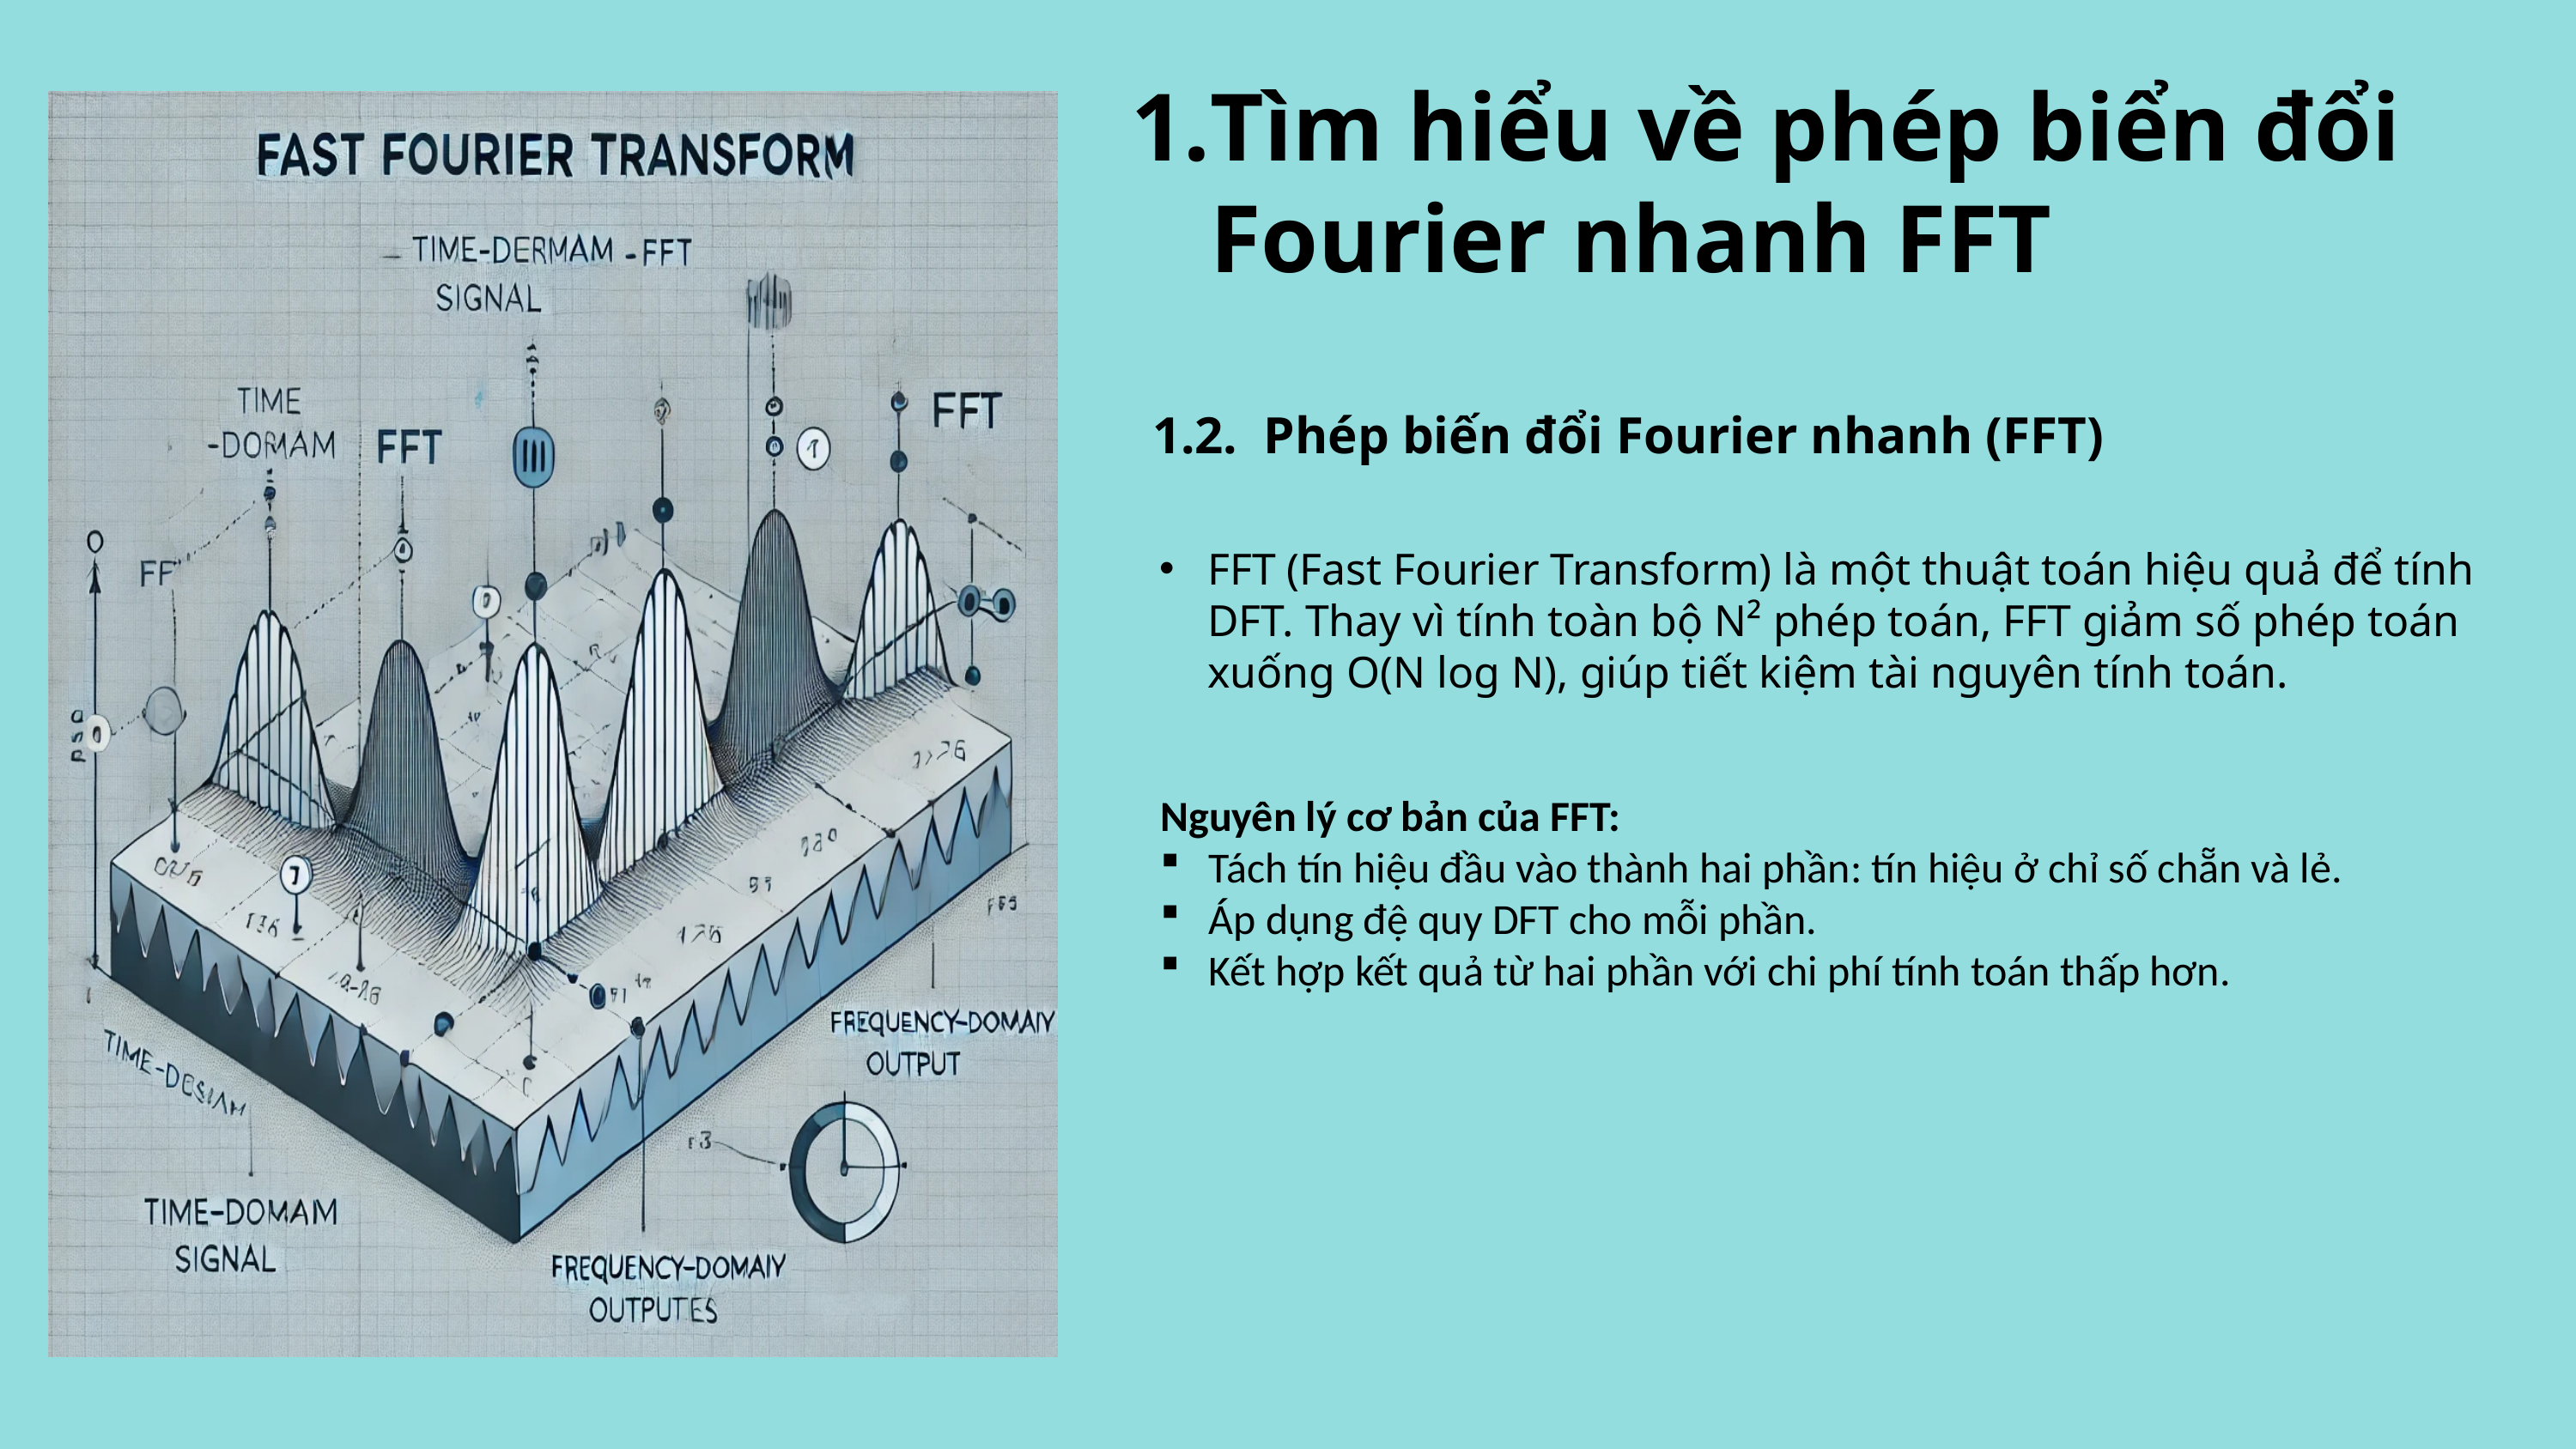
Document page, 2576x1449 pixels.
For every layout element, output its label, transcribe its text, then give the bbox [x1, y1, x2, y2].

text_box 1.2. Phép biến đổi Fourier nhanh (FFT) [1072, 352, 2457, 464]
picture [48, 90, 1058, 1357]
text_box FFT (Fast Fourier Transform) là một thuật toán hiệu quả để tính DFT. Thay vì tính toàn bộ N² phép toán, FFT giảm số phép toán xuống O(N log N), giúp tiết kiệm tài nguyên tính toán. [1159, 542, 2478, 697]
text_box Tìm hiểu về phép biển đổi Fourier nhanh FFT [1051, 68, 2428, 292]
text_box Nguyên lý cơ bản của FFT: Tách tín hiệu đầu vào thành hai phần: tín hiệu ở chỉ số chẵn và lẻ. Áp dụng đệ quy DFT cho mỗi phần. Kết hợp kết quả từ hai phần với chi phí tính toán thấp hơn. [1160, 788, 2479, 995]
